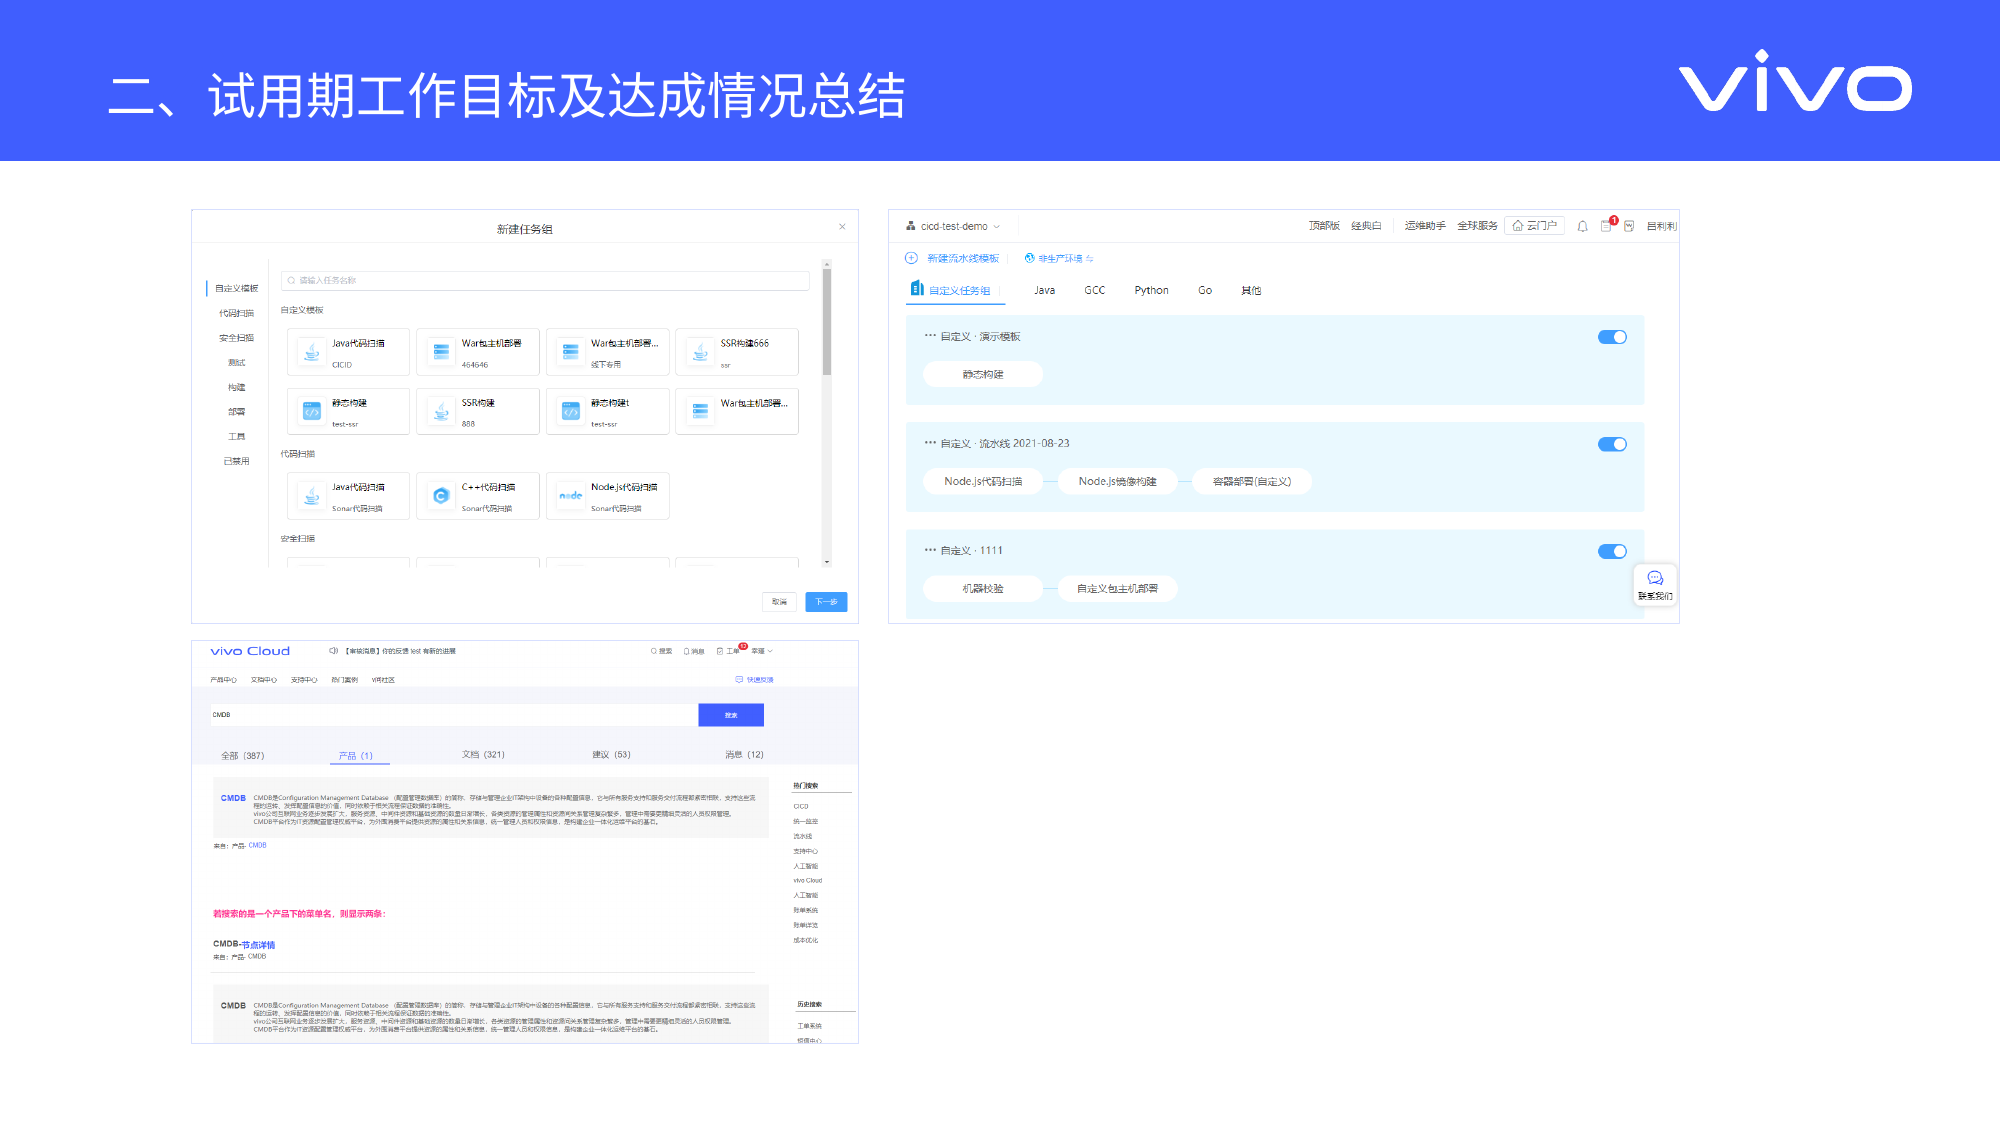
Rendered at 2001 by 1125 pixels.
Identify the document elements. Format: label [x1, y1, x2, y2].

picture [191, 640, 859, 1044]
picture [888, 209, 1680, 624]
picture [191, 209, 859, 624]
picture [0, 0, 2000, 161]
